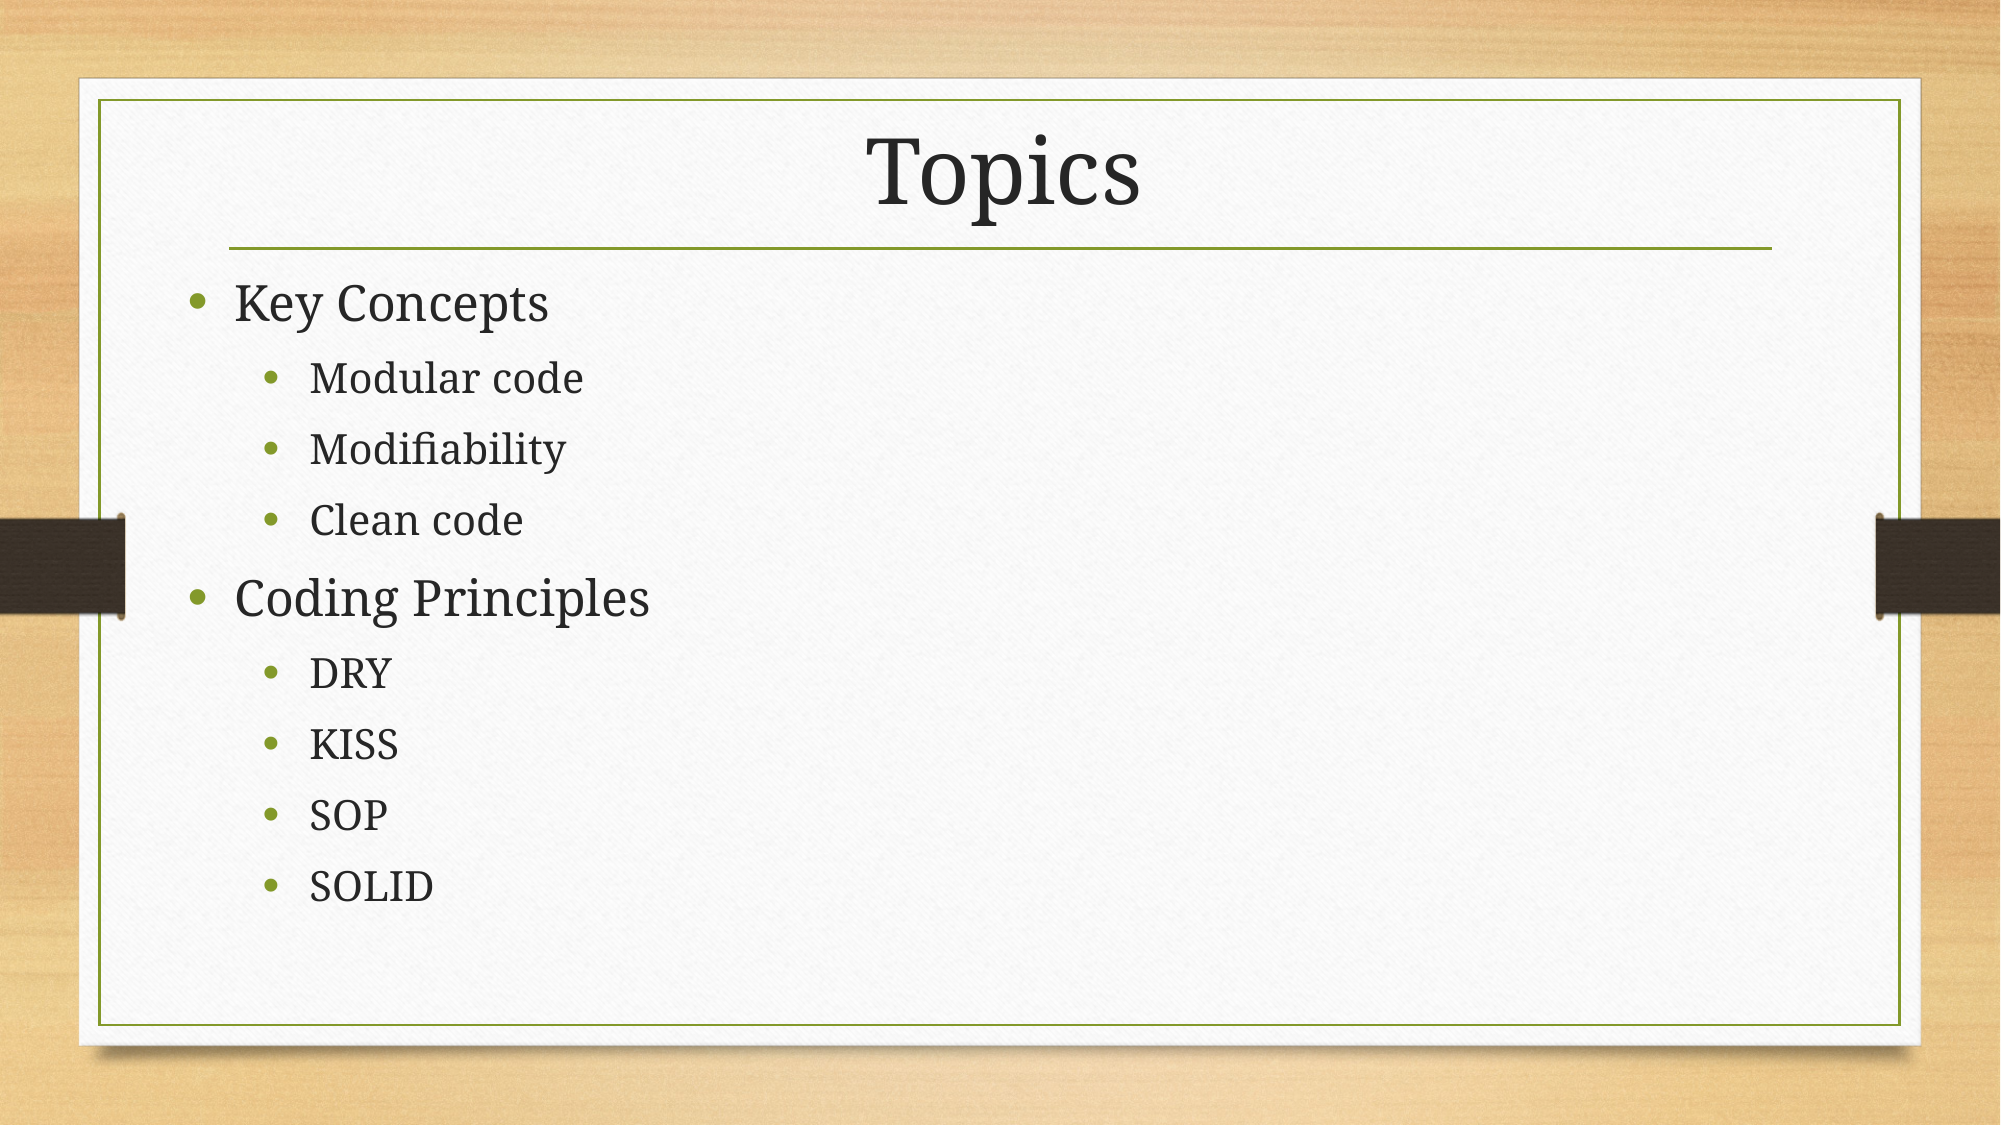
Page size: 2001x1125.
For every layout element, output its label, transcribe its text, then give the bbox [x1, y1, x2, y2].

list Key Concepts Modular code Modifiability Clean code Coding Principles DRY KISS SOP SOLID [172, 263, 1836, 964]
title Topics [172, 102, 1836, 234]
picture [0, 0, 2001, 1125]
